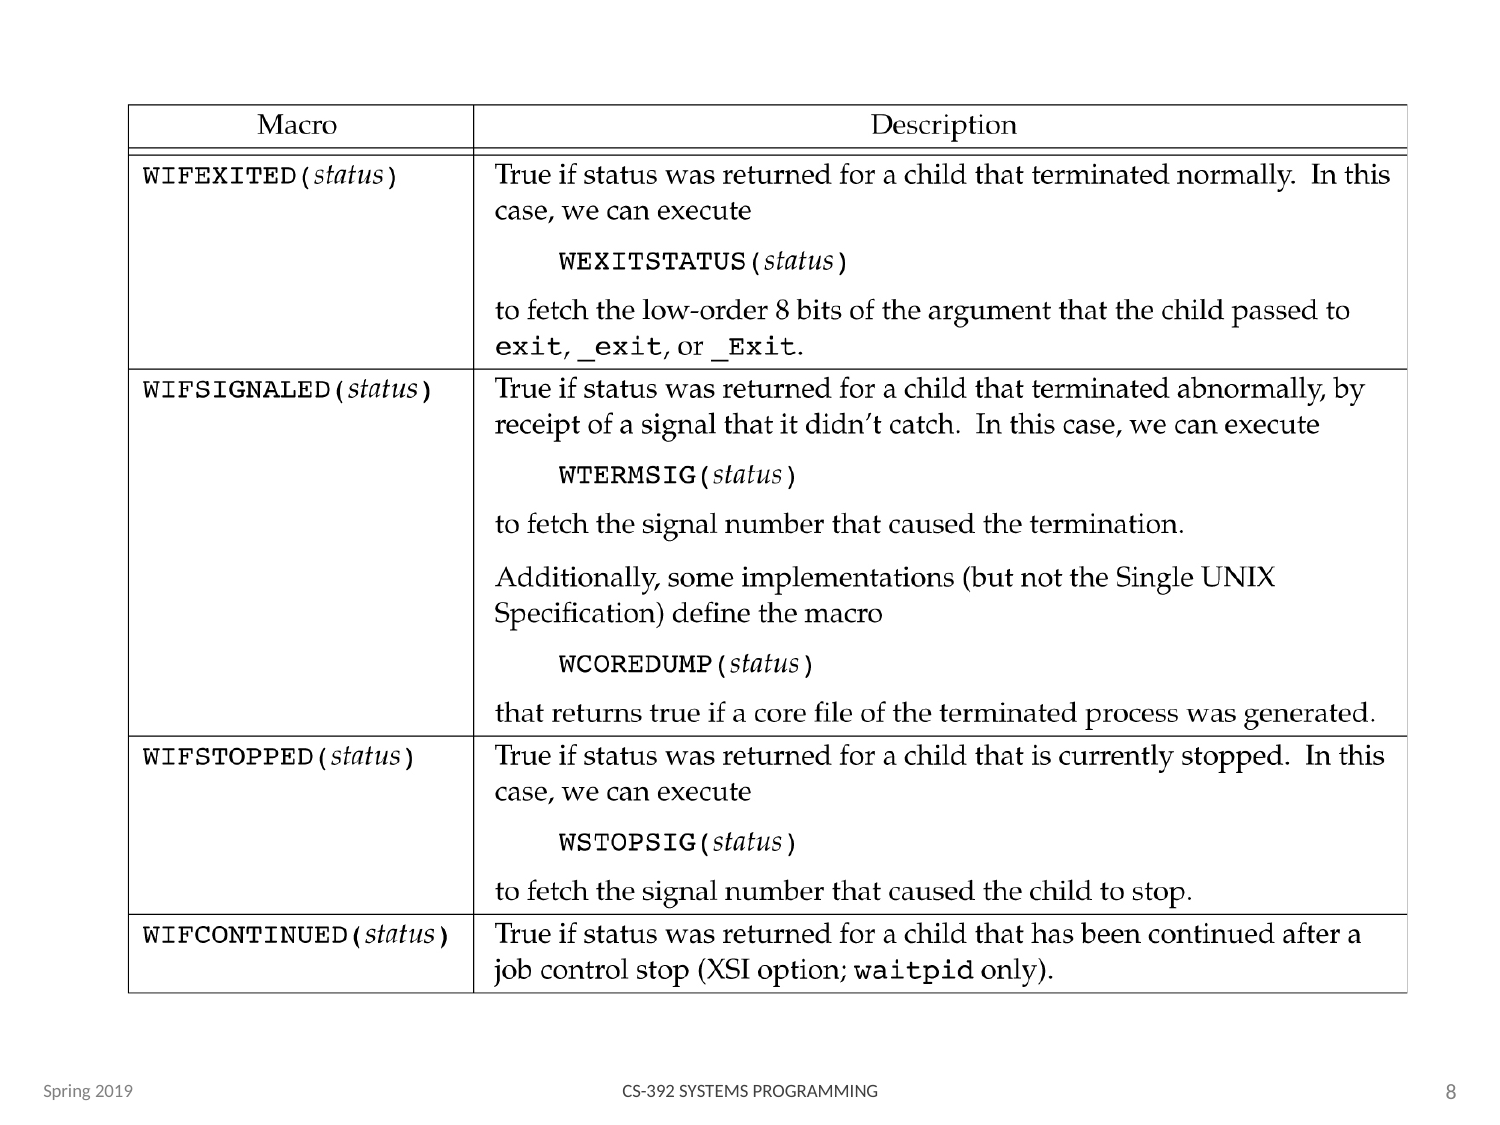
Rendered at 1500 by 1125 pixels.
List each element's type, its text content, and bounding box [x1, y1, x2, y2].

footer CS-392 Systems Programming [453, 1059, 1047, 1120]
picture [126, 103, 1408, 1021]
slide_number 8 [1310, 1060, 1472, 1121]
slide_number Spring 2019 [28, 1059, 333, 1120]
